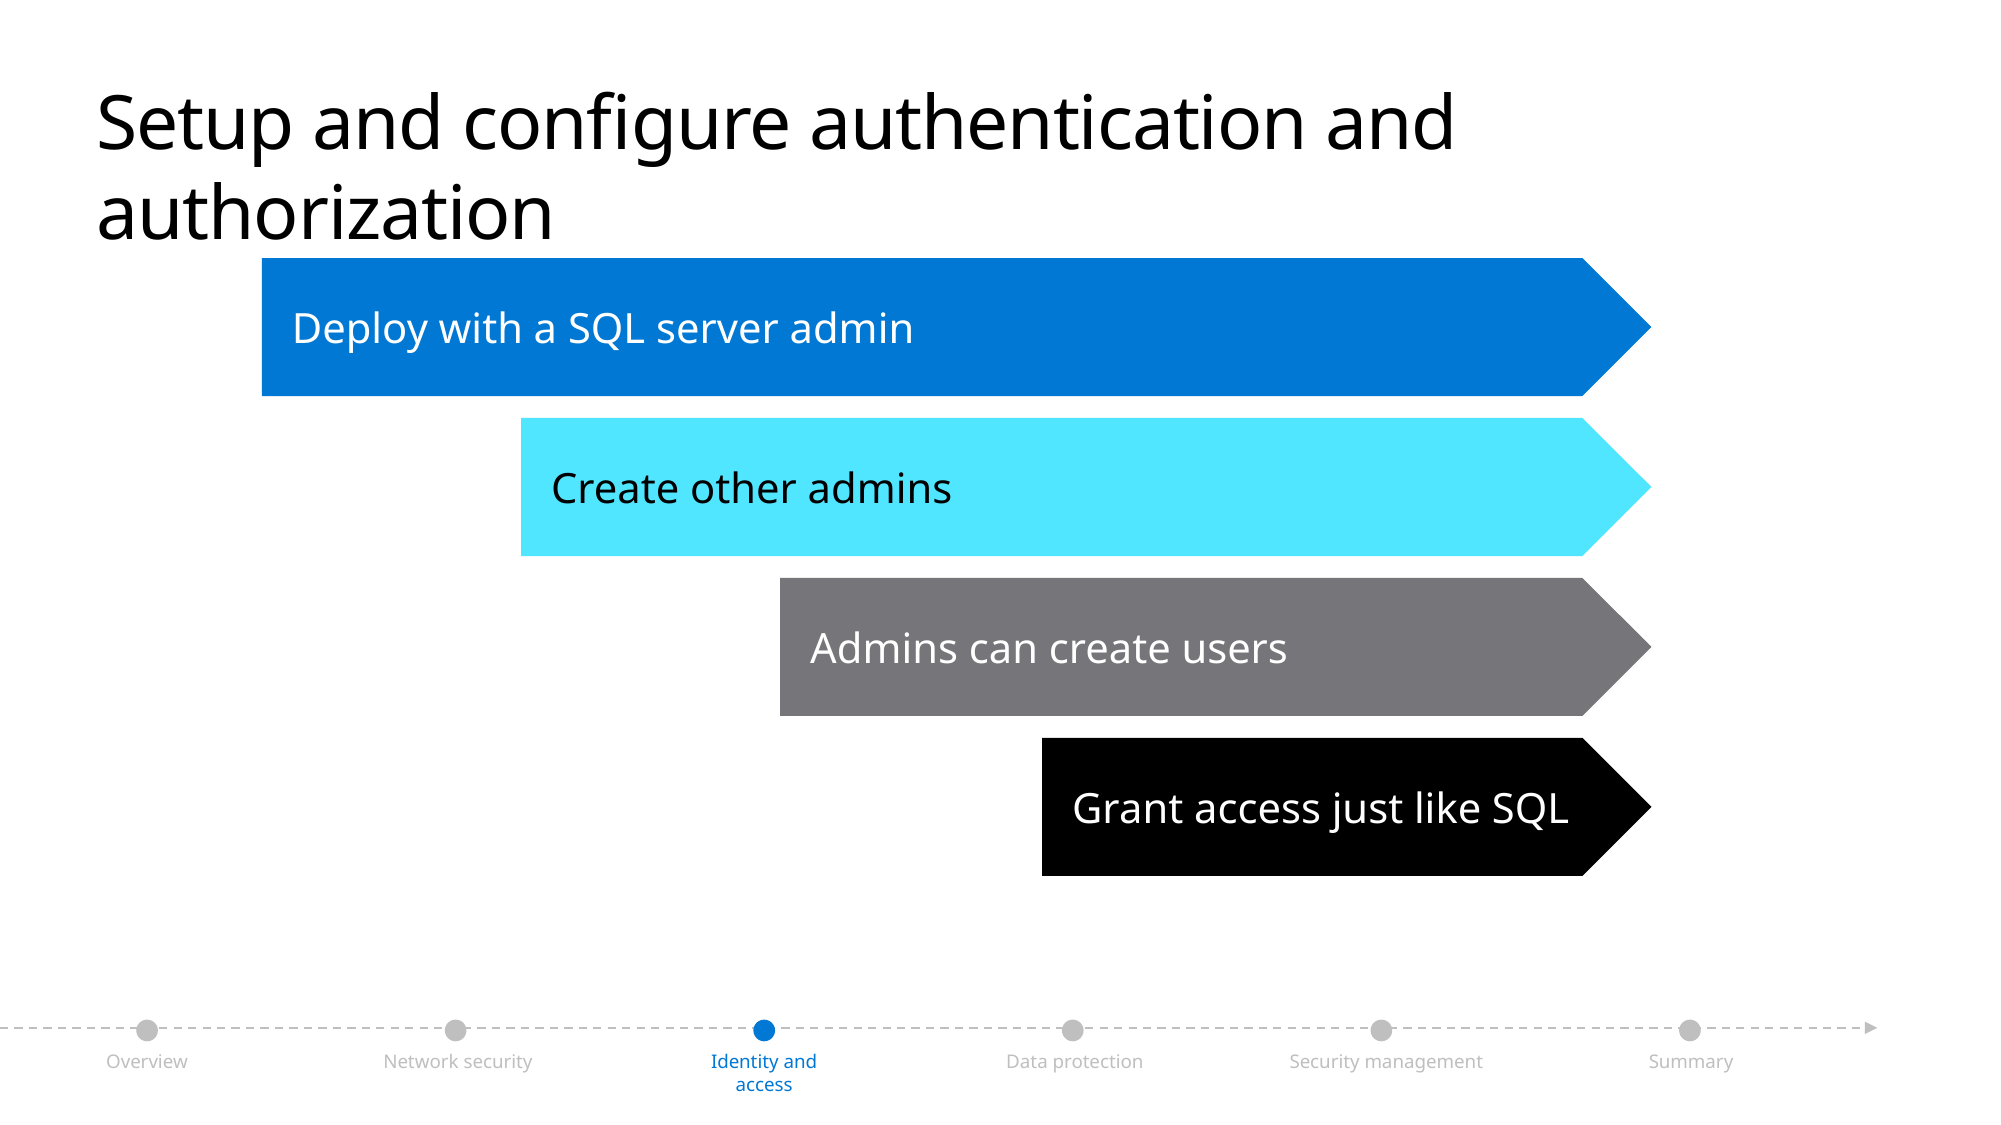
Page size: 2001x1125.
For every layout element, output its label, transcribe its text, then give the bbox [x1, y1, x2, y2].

text_box Create other admins [520, 417, 1653, 557]
title Setup and configure authentication and authorization [96, 75, 1904, 166]
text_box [0, 1019, 1878, 1074]
text_box Grant access just like SQL [1041, 737, 1653, 877]
text_box Admins can create users [779, 577, 1652, 717]
text_box Deploy with a SQL server admin [261, 257, 1652, 397]
